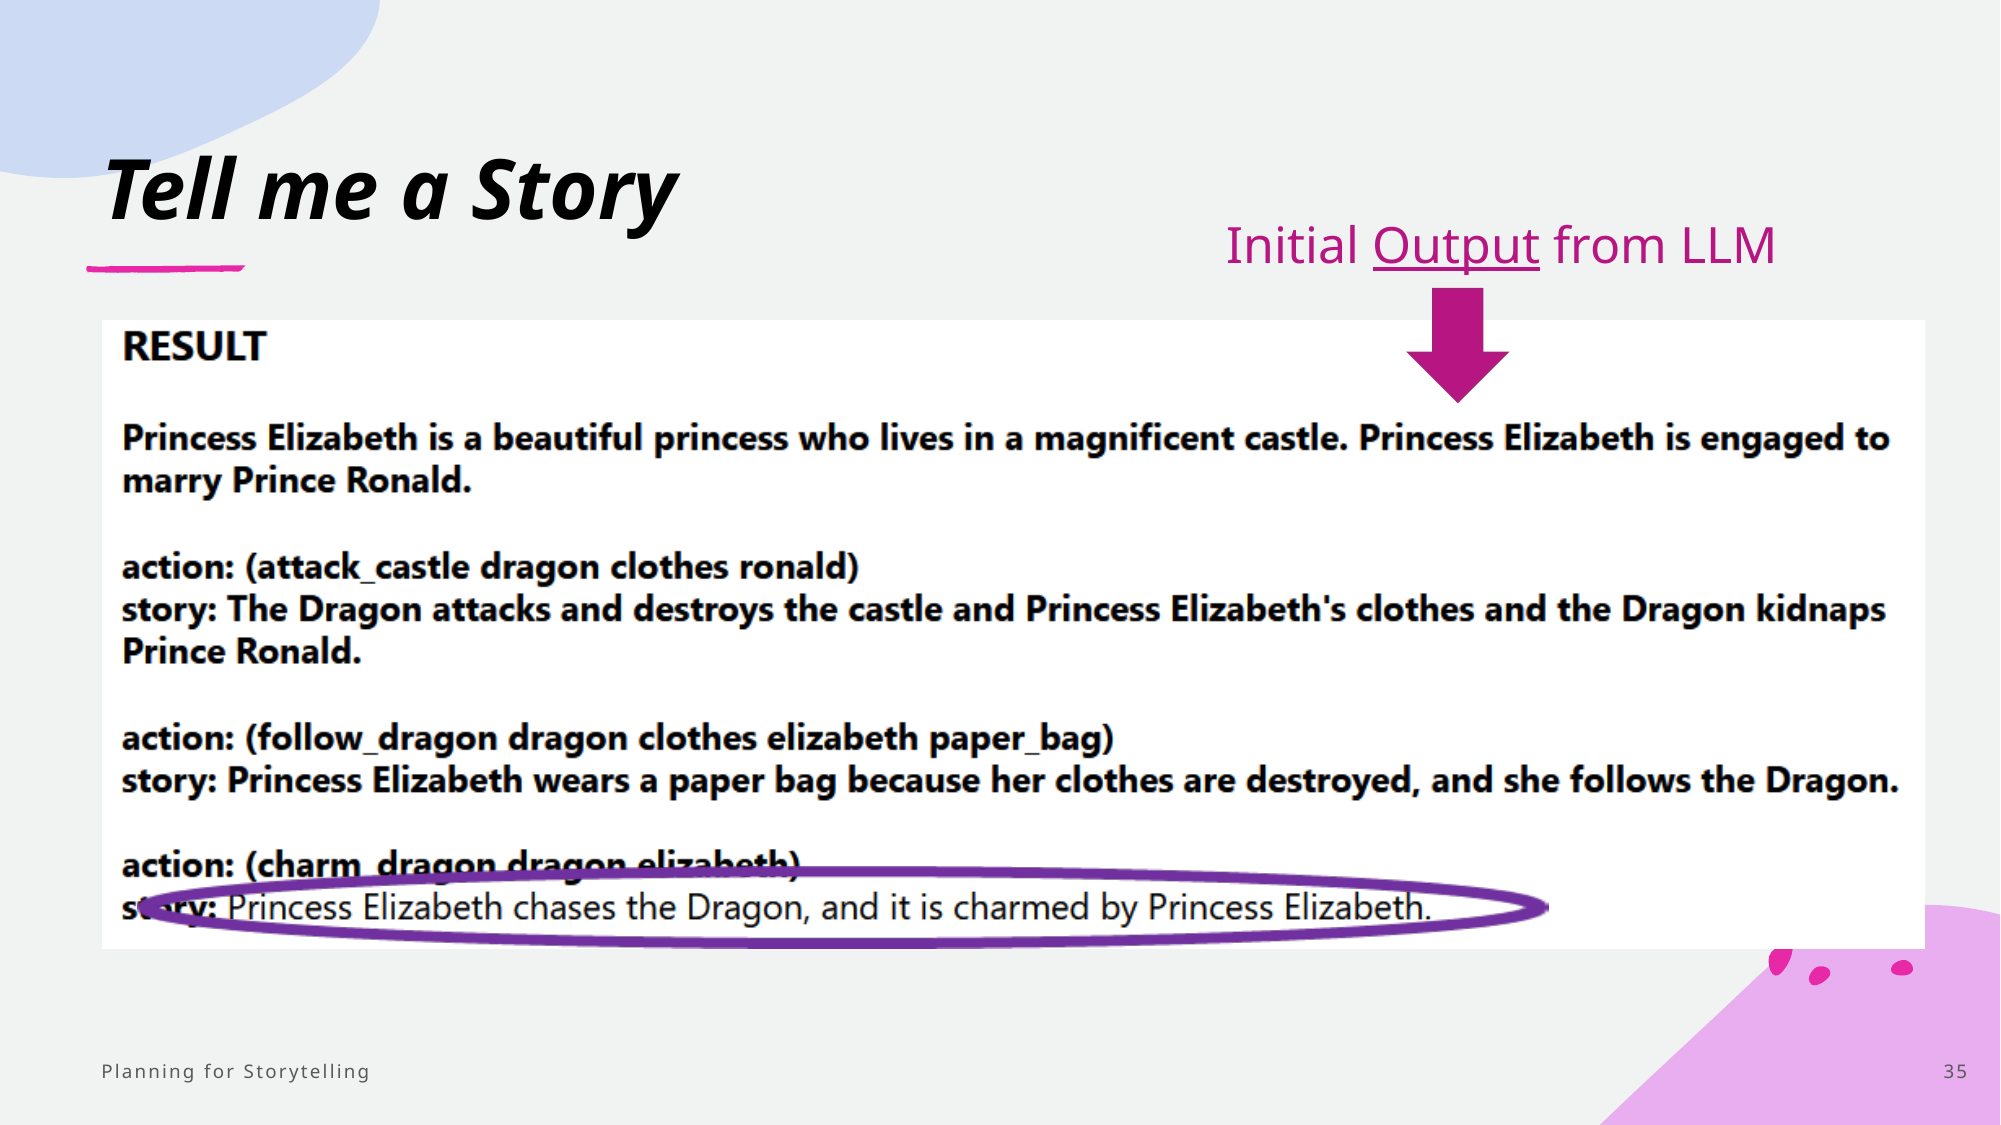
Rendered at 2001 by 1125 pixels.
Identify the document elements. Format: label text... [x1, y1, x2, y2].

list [102, 320, 1925, 949]
footer Planning for Storytelling [86, 1042, 653, 1103]
text_box Initial Output from LLM [1211, 205, 1822, 281]
title Tell me a Story [86, 144, 1740, 244]
text_box [1432, 287, 1484, 320]
picture [137, 866, 1549, 949]
slide_number 35 [1911, 1042, 1999, 1103]
